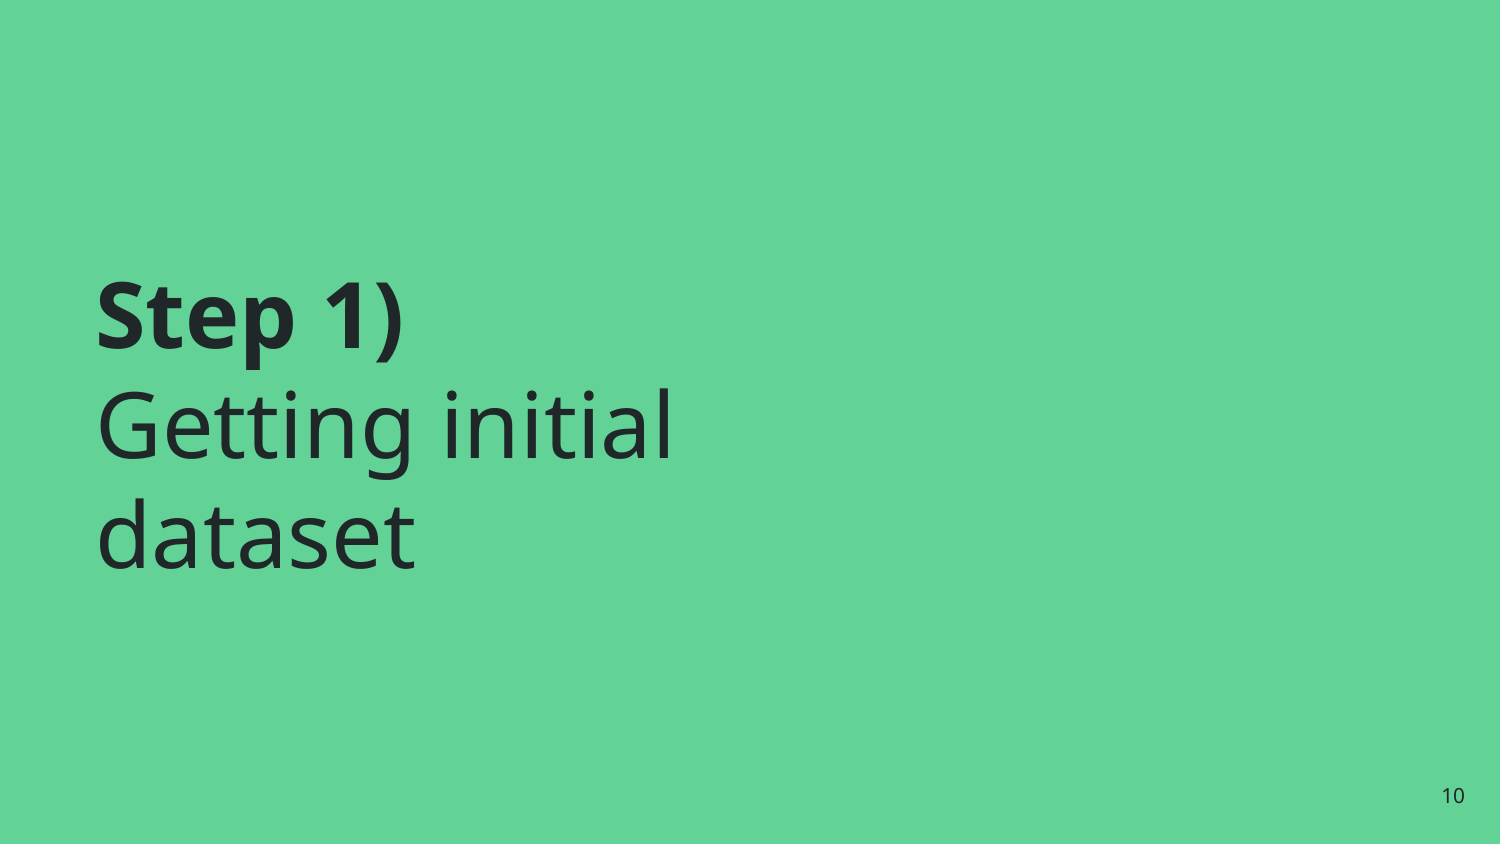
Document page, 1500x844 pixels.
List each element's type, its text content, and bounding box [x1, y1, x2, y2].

slide_number ‹#› [1389, 764, 1480, 830]
title Step 1) Getting initial dataset [80, 86, 1032, 758]
